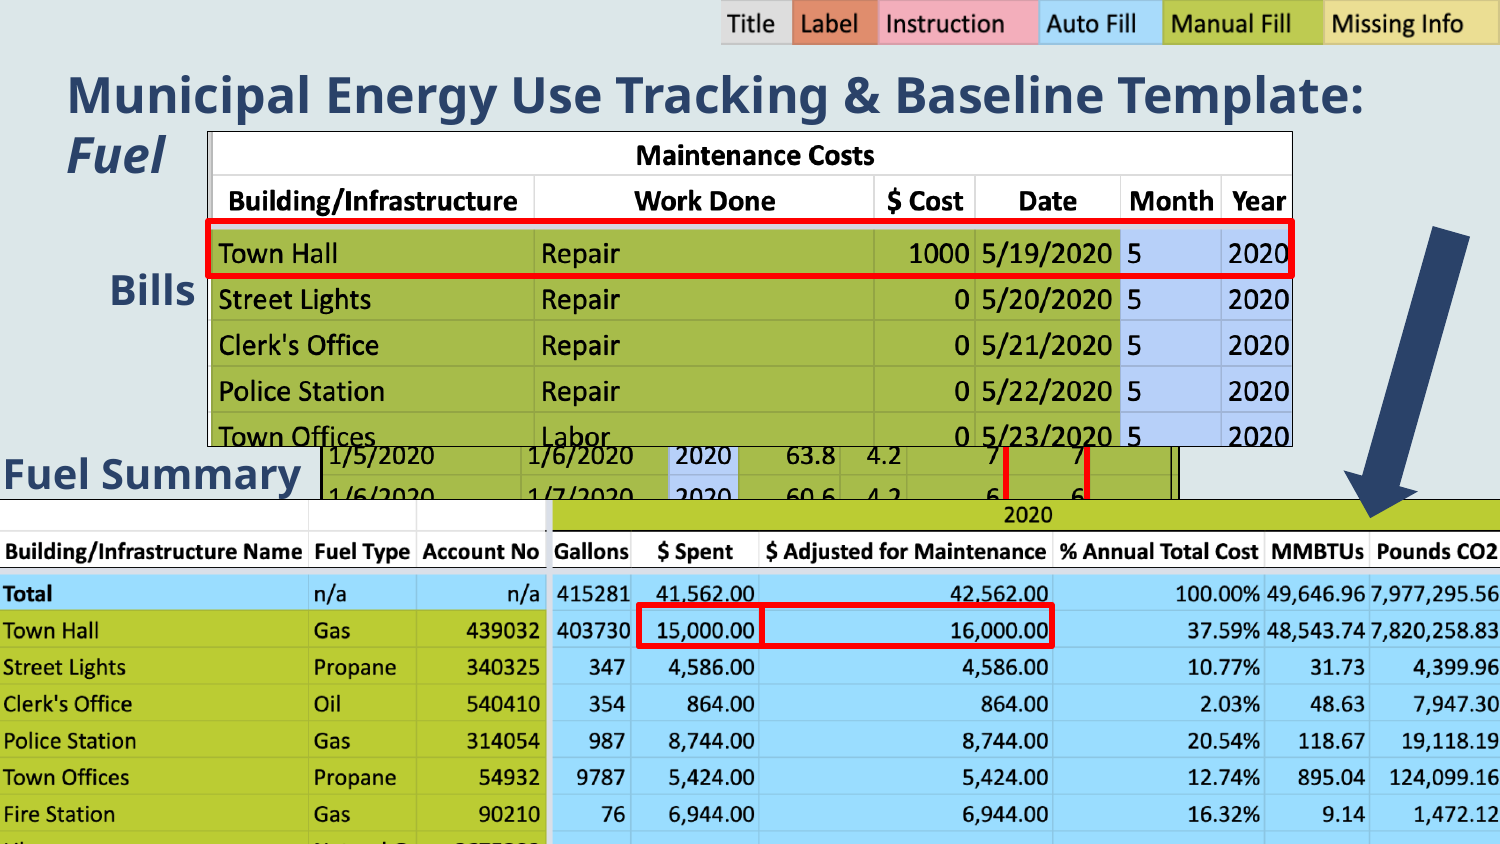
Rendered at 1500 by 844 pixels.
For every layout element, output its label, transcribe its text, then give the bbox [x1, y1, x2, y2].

text_box [1343, 226, 1471, 498]
text_box Bills [93, 248, 202, 329]
text_box Fuel Summary [0, 433, 316, 498]
title Municipal Energy Use Tracking & Baseline Template: Fuel [51, 48, 1449, 189]
picture [721, 0, 1500, 46]
picture [0, 131, 1500, 844]
